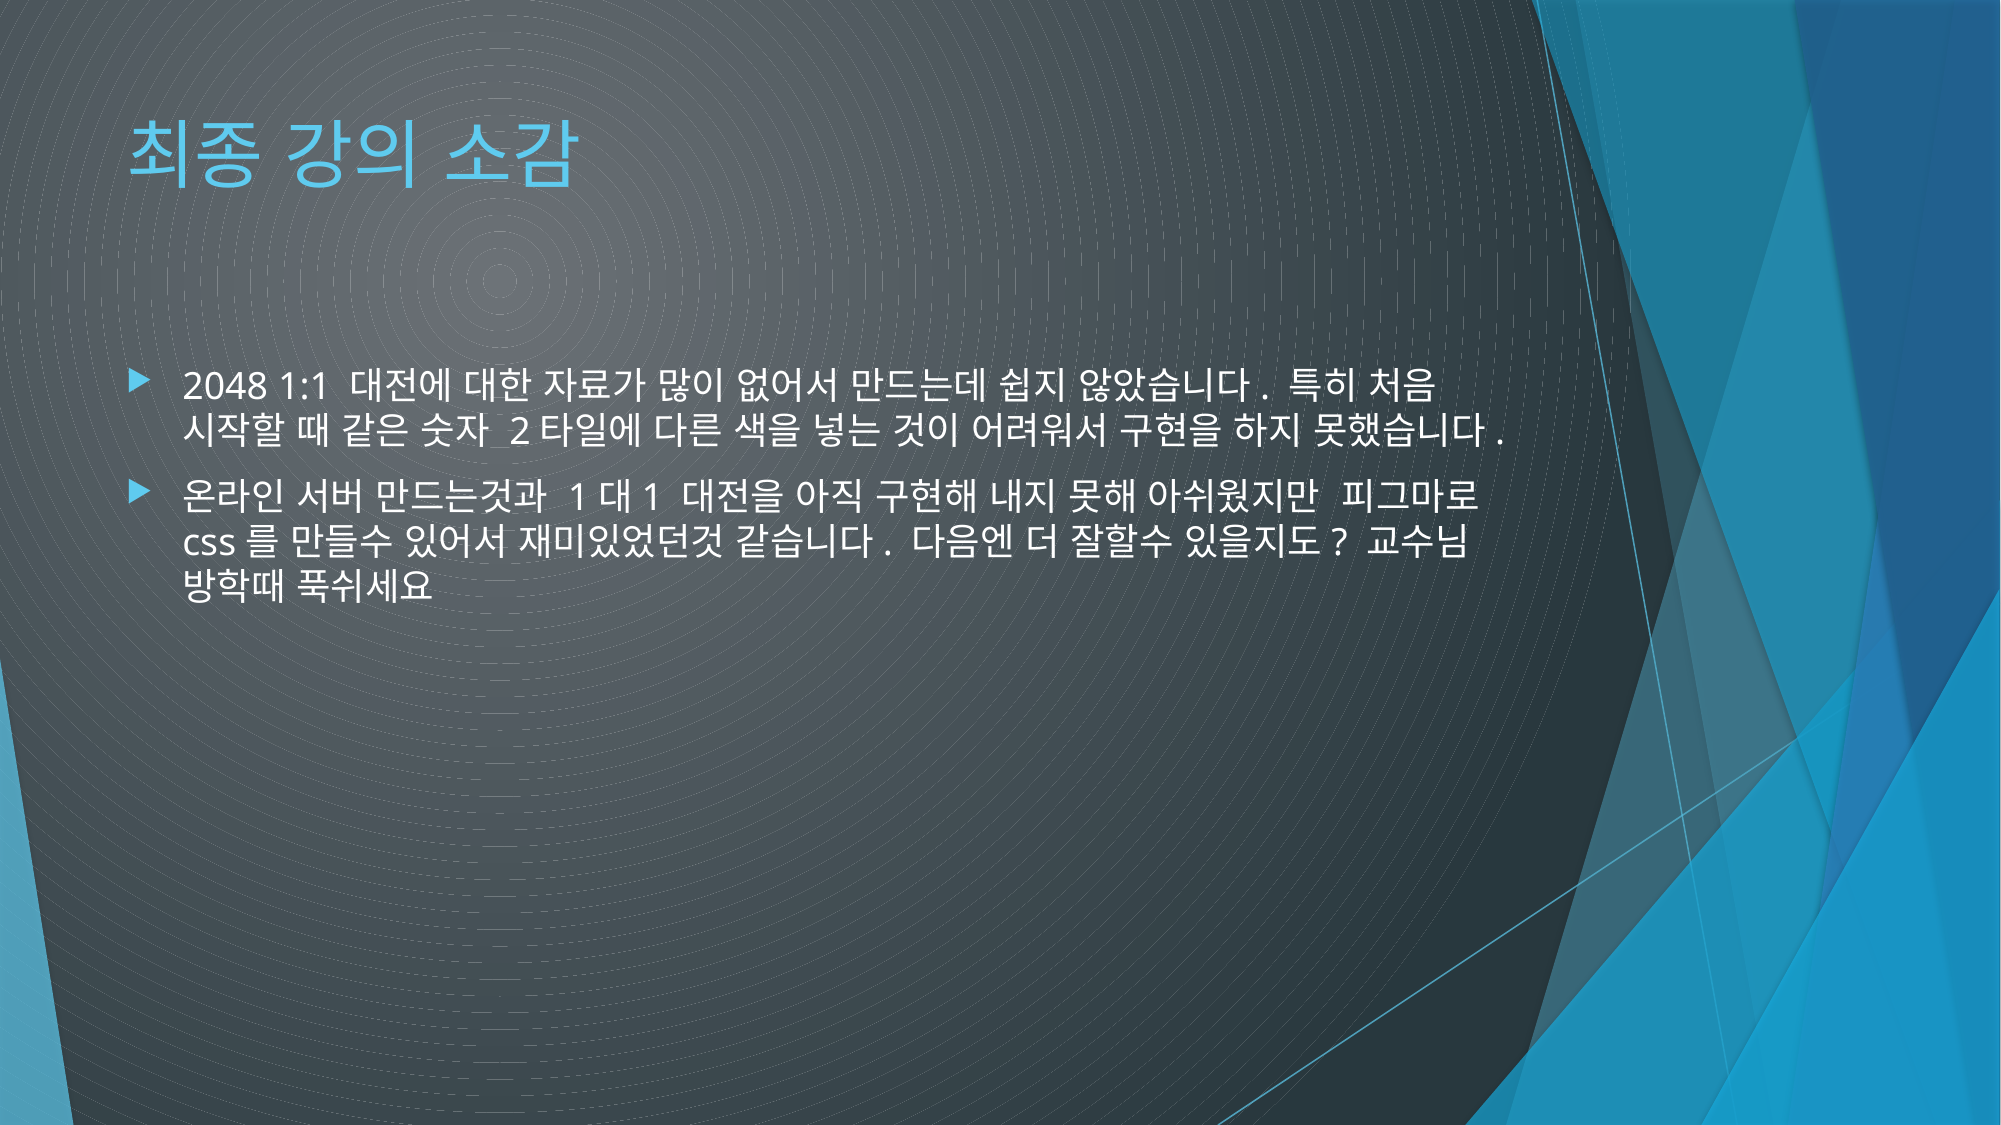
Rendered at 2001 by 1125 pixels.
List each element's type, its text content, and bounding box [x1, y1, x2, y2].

list 2048 1:1 대전에 대한 자료가 많이 없어서 만드는데 쉽지 않았습니다. 특히 처음 시작할 때 같은 숫자 2타일에 다른 색을 넣는 것이 어려워서 구현을 하지 못했습니다. 온라인 서버 만드는것과 1대1 대전을 아직 구현해 내지 못해 아쉬웠지만 피그마로 css를 만들수 있어서 재미있었던것 같습니다. 다음엔 더 잘할수 있을지도? 교수님 방학때 푹쉬세요 [111, 354, 1522, 992]
title 최종 강의 소감 [111, 99, 1522, 317]
